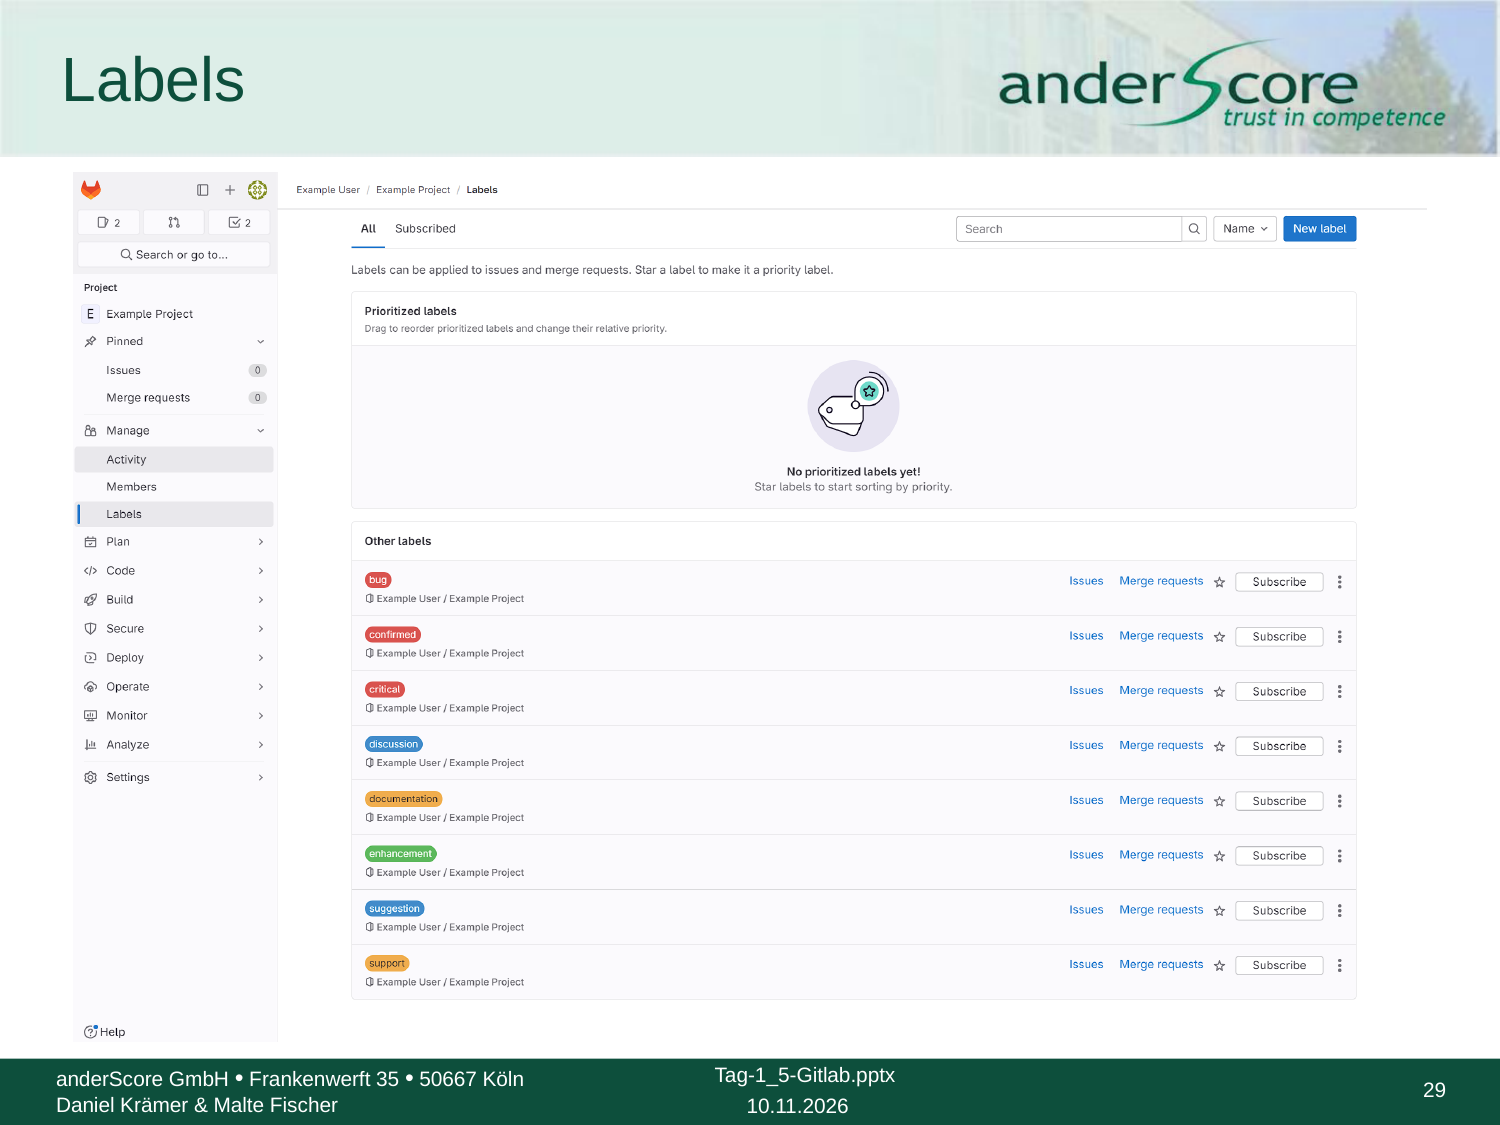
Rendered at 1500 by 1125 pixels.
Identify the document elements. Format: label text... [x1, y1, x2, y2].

picture [0, 0, 1500, 157]
title Labels [46, 23, 975, 140]
picture [73, 172, 1427, 1042]
